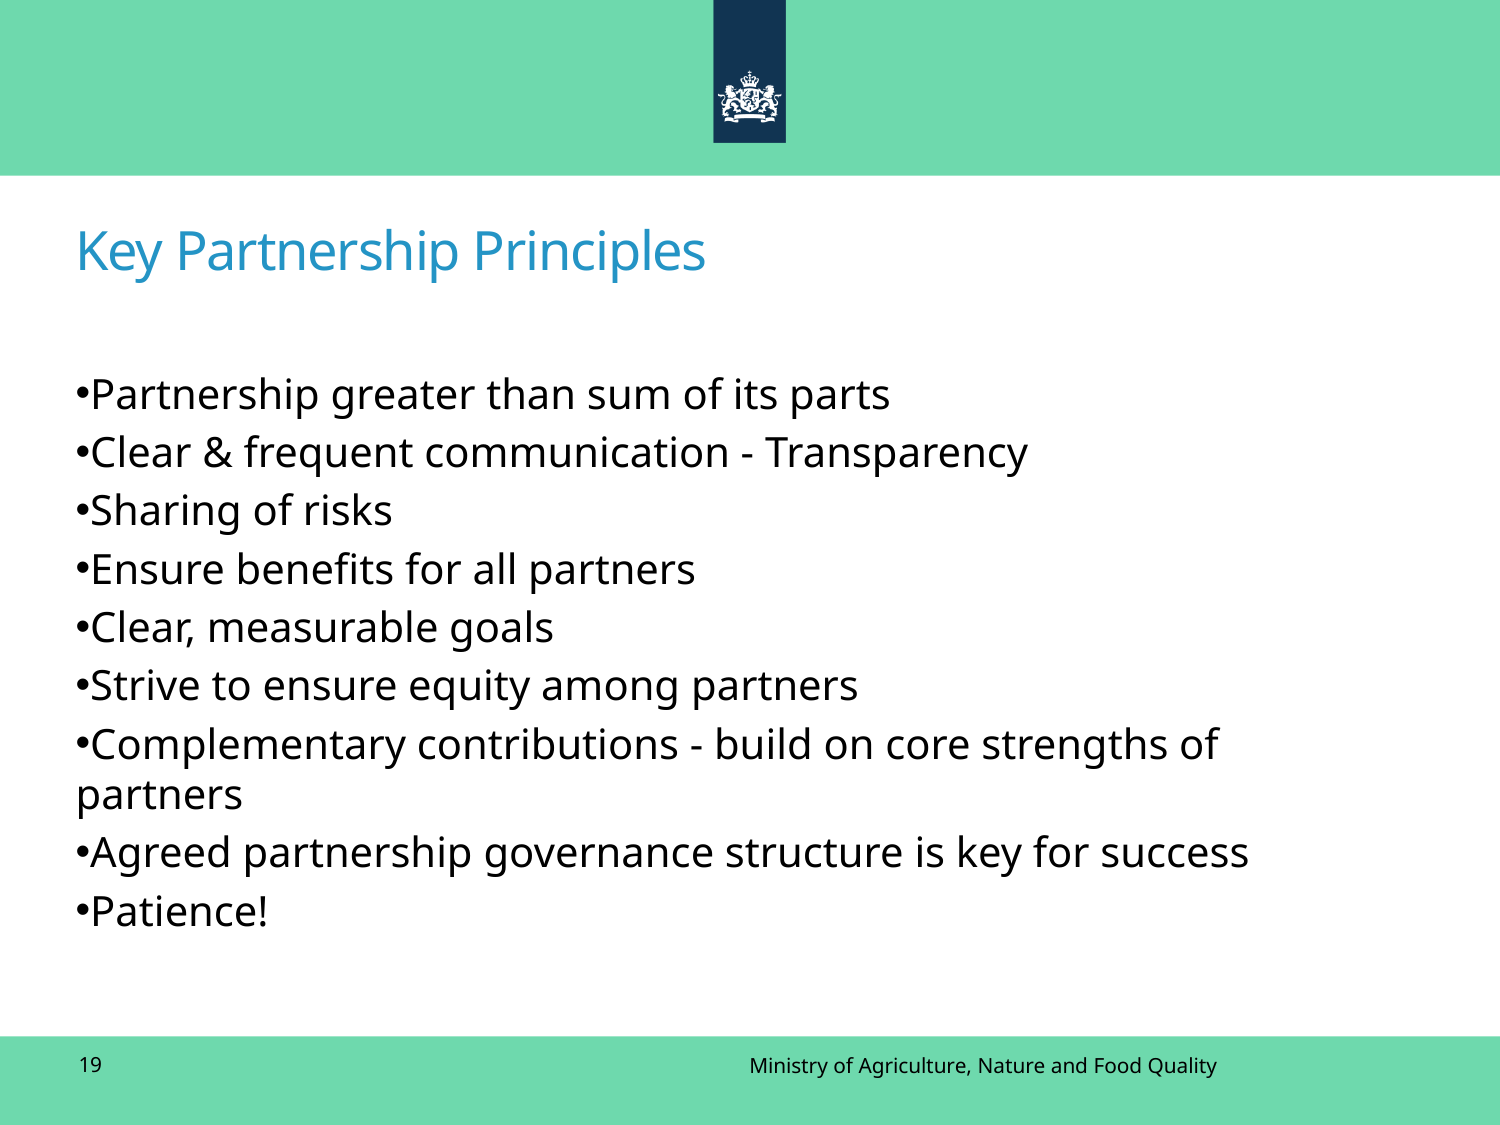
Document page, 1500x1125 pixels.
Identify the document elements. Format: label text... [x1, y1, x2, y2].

footer Ministry of Agriculture, Nature and Food Quality [734, 1044, 1418, 1092]
title Key Partnership Principles [60, 201, 1348, 297]
list Partnership greater than sum of its parts Clear & frequent communication - Transparency Sharing of risks Ensure benefits for all partners Clear, measurable goals Strive to ensure equity among partners Complementary contributions - build on core strengths of partners Agreed partnership governance structure is key for success Patience! [60, 359, 1350, 997]
picture [711, 0, 788, 145]
slide_number 19 [63, 1043, 181, 1104]
